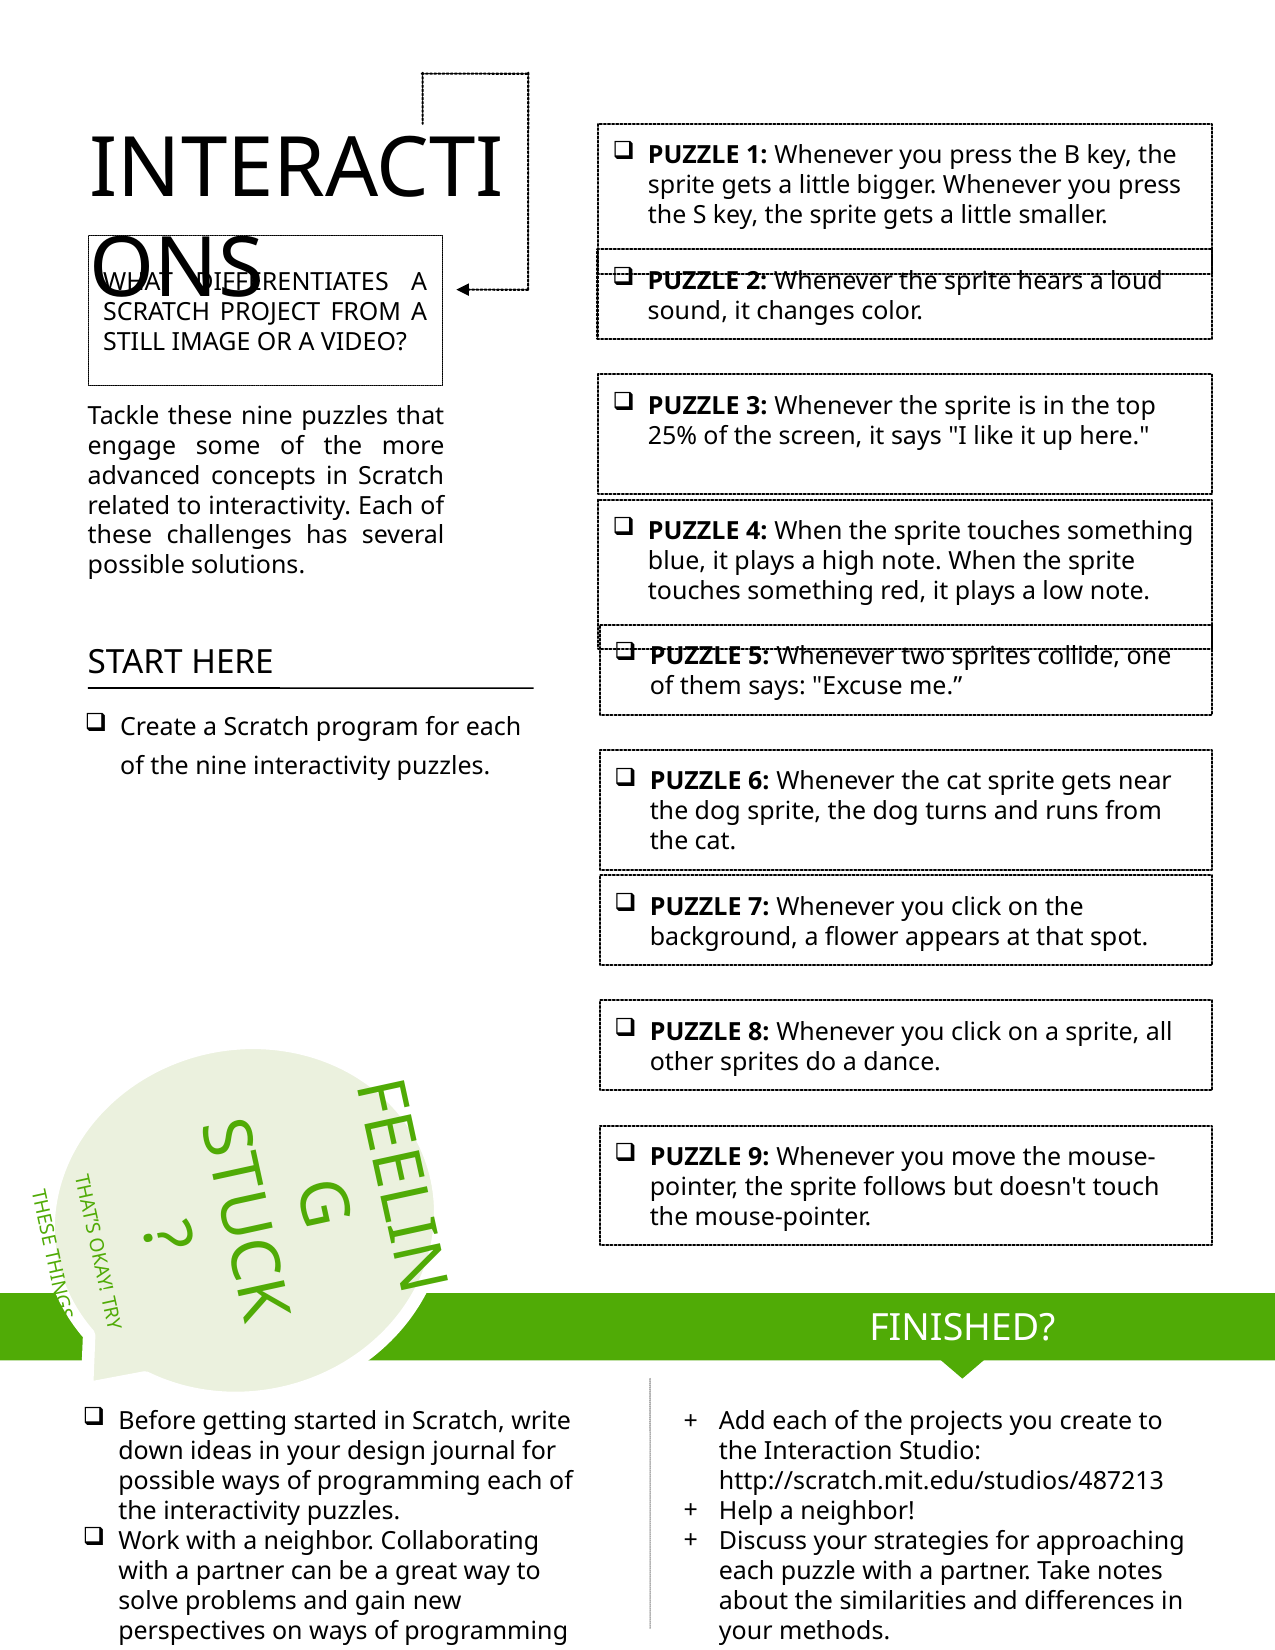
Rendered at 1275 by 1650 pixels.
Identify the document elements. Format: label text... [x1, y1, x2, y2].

text_box Tackle these nine puzzles that engage some of the more advanced concepts in Scratch related to interactivity. Each of these challenges has several possible solutions. [72, 391, 460, 617]
text_box Before getting started in Scratch, write down ideas in your design journal for possible ways of programming each of the interactivity puzzles. Work with a neighbor. Collaborating with a partner can be a great way to solve problems and gain new perspectives on ways of programming in Scratch! [68, 1397, 598, 1650]
text_box PUZZLE 4: When the sprite touches something blue, it plays a high note. When the sprite touches something red, it plays a low note. [597, 499, 1213, 650]
text_box PUZZLE 9: Whenever you move the mouse-pointer, the sprite follows but doesn't touch the mouse-pointer. [599, 1125, 1213, 1246]
text_box INTERACTIONS [75, 106, 537, 321]
text_box [0, 1293, 89, 1361]
text_box PUZZLE 5: Whenever two sprites collide, one of them says: "Excuse me.” [599, 624, 1213, 715]
text_box PUZZLE 3: Whenever the sprite is in the top 25% of the screen, it says "I like it up here." [597, 374, 1213, 495]
text_box PUZZLE 7: Whenever you click on the background, a flower appears at that spot. [599, 875, 1213, 966]
text_box FINISHED? [650, 1295, 1275, 1356]
text_box [456, 283, 470, 296]
text_box Add each of the projects you create to the Interaction Studio: http://scratch.mit.edu/studios/487213 Help a neighbor! Discuss your strategies for approaching each puzzle with a partner. Take notes about the similarities and differences in your methods. [668, 1397, 1213, 1650]
text_box Create a Scratch program for each of the nine interactivity puzzles. [69, 694, 544, 817]
text_box PUZZLE 8: Whenever you click on a sprite, all other sprites do a dance. [599, 1000, 1213, 1091]
text_box WHAT DIFFERENTIATES A SCRATCH PROJECT FROM A STILL IMAGE OR A VIDEO? [88, 321, 443, 386]
text_box FEELING STUCK? THAT’S OKAY! TRY THESE THINGS… [48, 1042, 441, 1398]
text_box [935, 1356, 989, 1379]
text_box PUZZLE 1: Whenever you press the B key, the sprite gets a little bigger. Whenever you press the S key, the sprite gets a little smaller. [597, 123, 1213, 249]
text_box START HERE [72, 632, 558, 688]
text_box PUZZLE 2: Whenever the sprite hears a loud sound, it changes color. [597, 249, 1213, 339]
text_box PUZZLE 6: Whenever the cat sprite gets near the dog sprite, the dog turns and runs from the cat. [599, 750, 1213, 870]
text_box [359, 1293, 1275, 1361]
